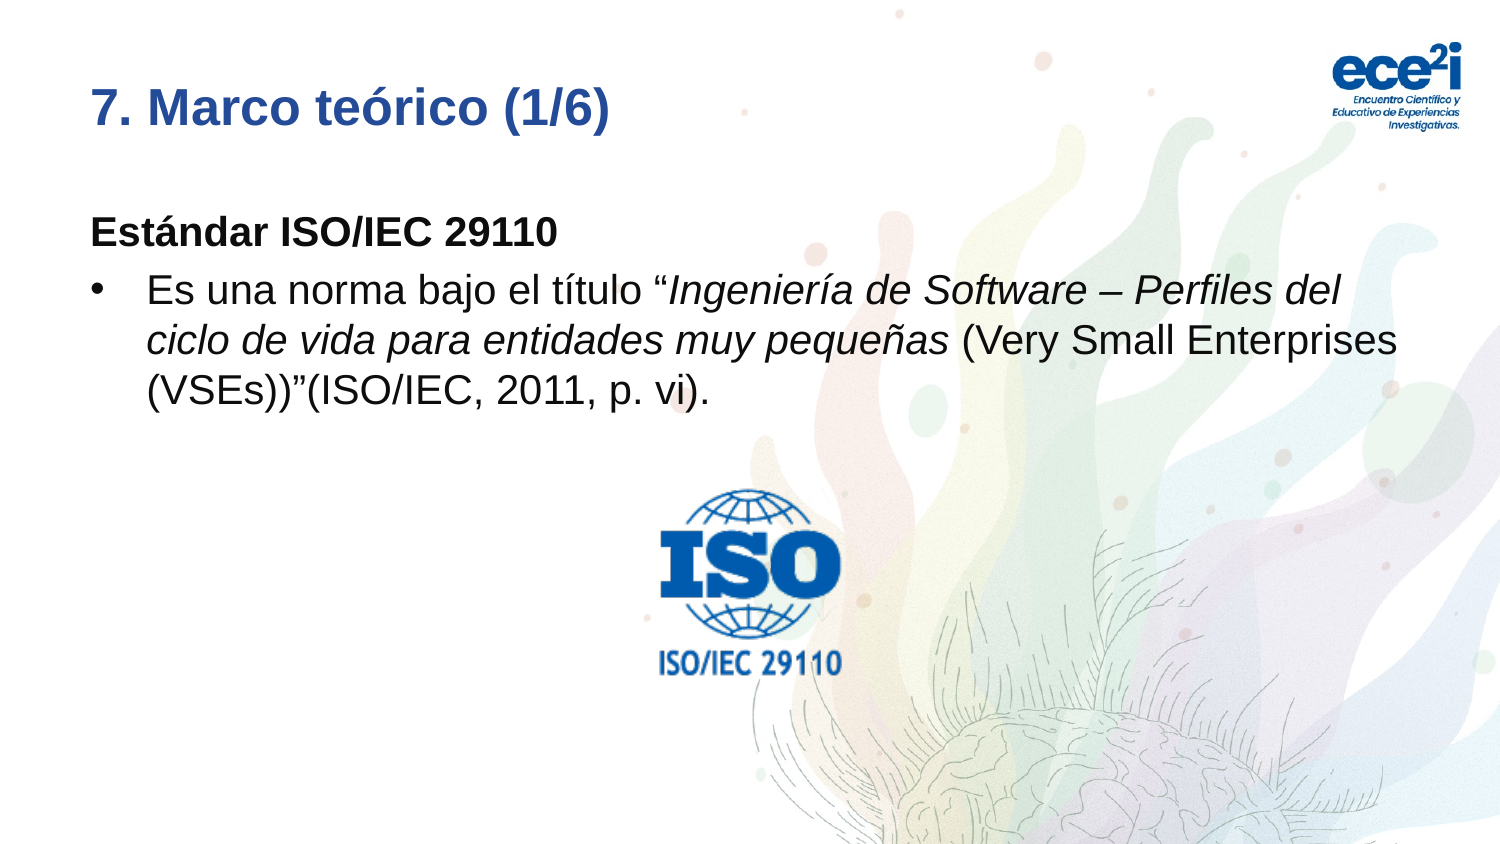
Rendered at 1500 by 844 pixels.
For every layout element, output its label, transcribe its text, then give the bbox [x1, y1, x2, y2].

picture [0, 0, 1500, 844]
title 7. Marco teórico (1/6) [75, 33, 750, 175]
list Estándar ISO/IEC 29110 Es una norma bajo el título “Ingeniería de Software – Perfiles del ciclo de vida para entidades muy pequeñas (Very Small Enterprises (VSEs))”(ISO/IEC, 2011, p. vi). [75, 196, 1425, 439]
